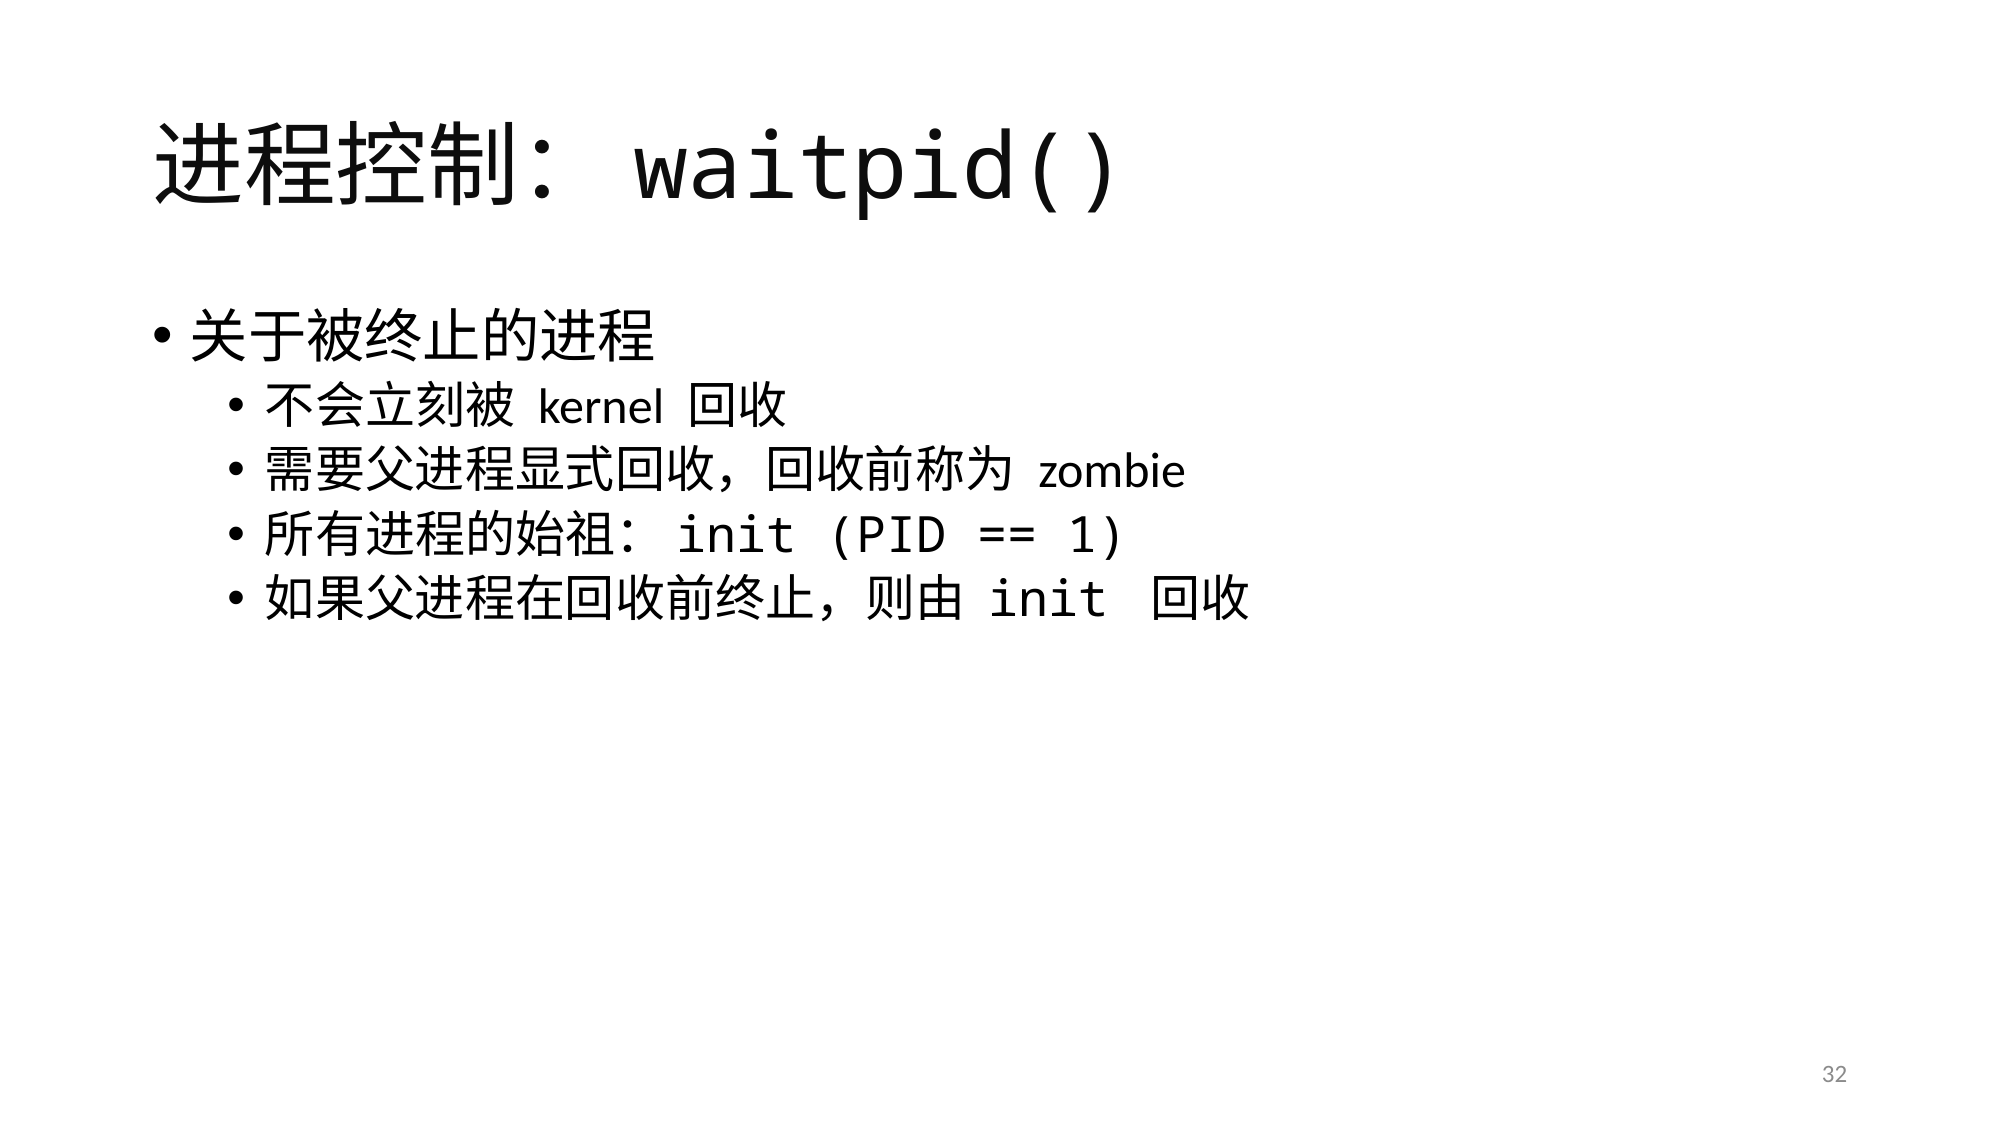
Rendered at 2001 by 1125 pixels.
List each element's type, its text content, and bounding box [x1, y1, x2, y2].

slide_number 32 [1412, 1042, 1863, 1103]
list 关于被终止的进程 不会立刻被 kernel 回收 需要父进程显式回收，回收前称为 zombie 所有进程的始祖：init (PID == 1) 如果父进程在回收前终止，则由 init 回收 [137, 299, 1863, 1014]
title 进程控制：waitpid() [137, 59, 1863, 278]
